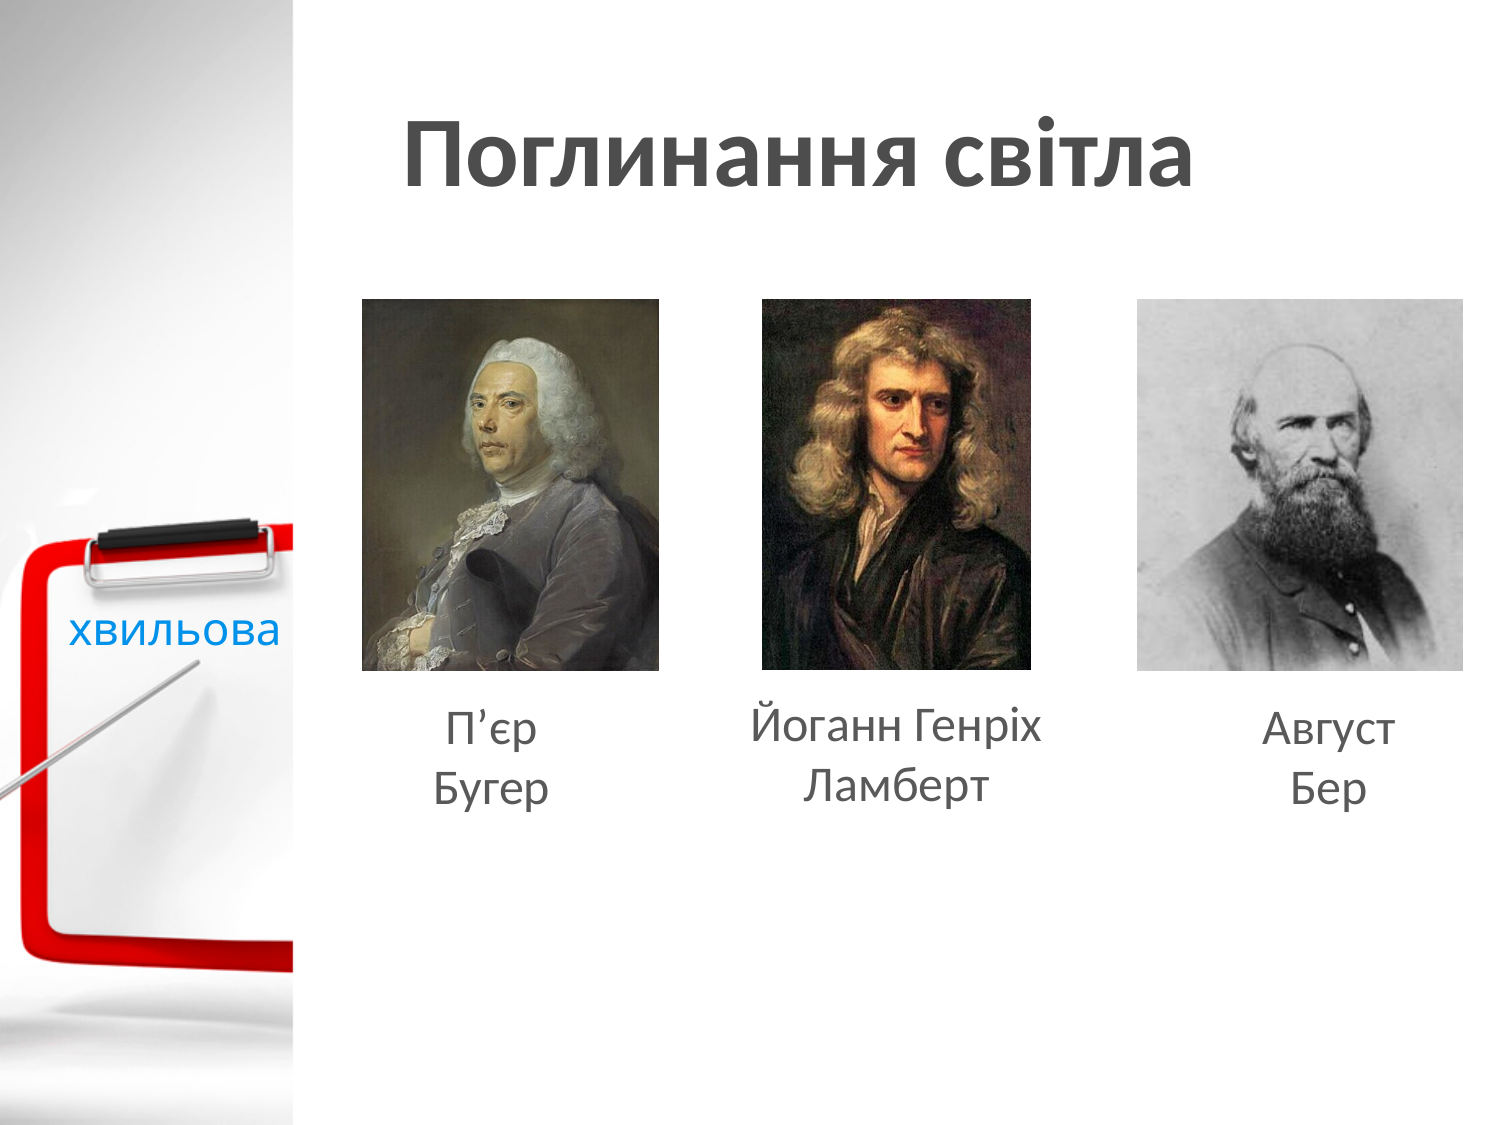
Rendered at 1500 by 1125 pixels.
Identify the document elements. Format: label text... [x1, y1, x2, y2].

text_box П’єр Бугер [387, 687, 596, 823]
text_box Йоганн Генріх Ламберт [724, 684, 1070, 819]
text_box Август Бер [1224, 687, 1434, 823]
text_box хвильова [46, 592, 304, 663]
picture [0, 0, 1500, 1125]
title Поглинання світла [387, 87, 1463, 205]
